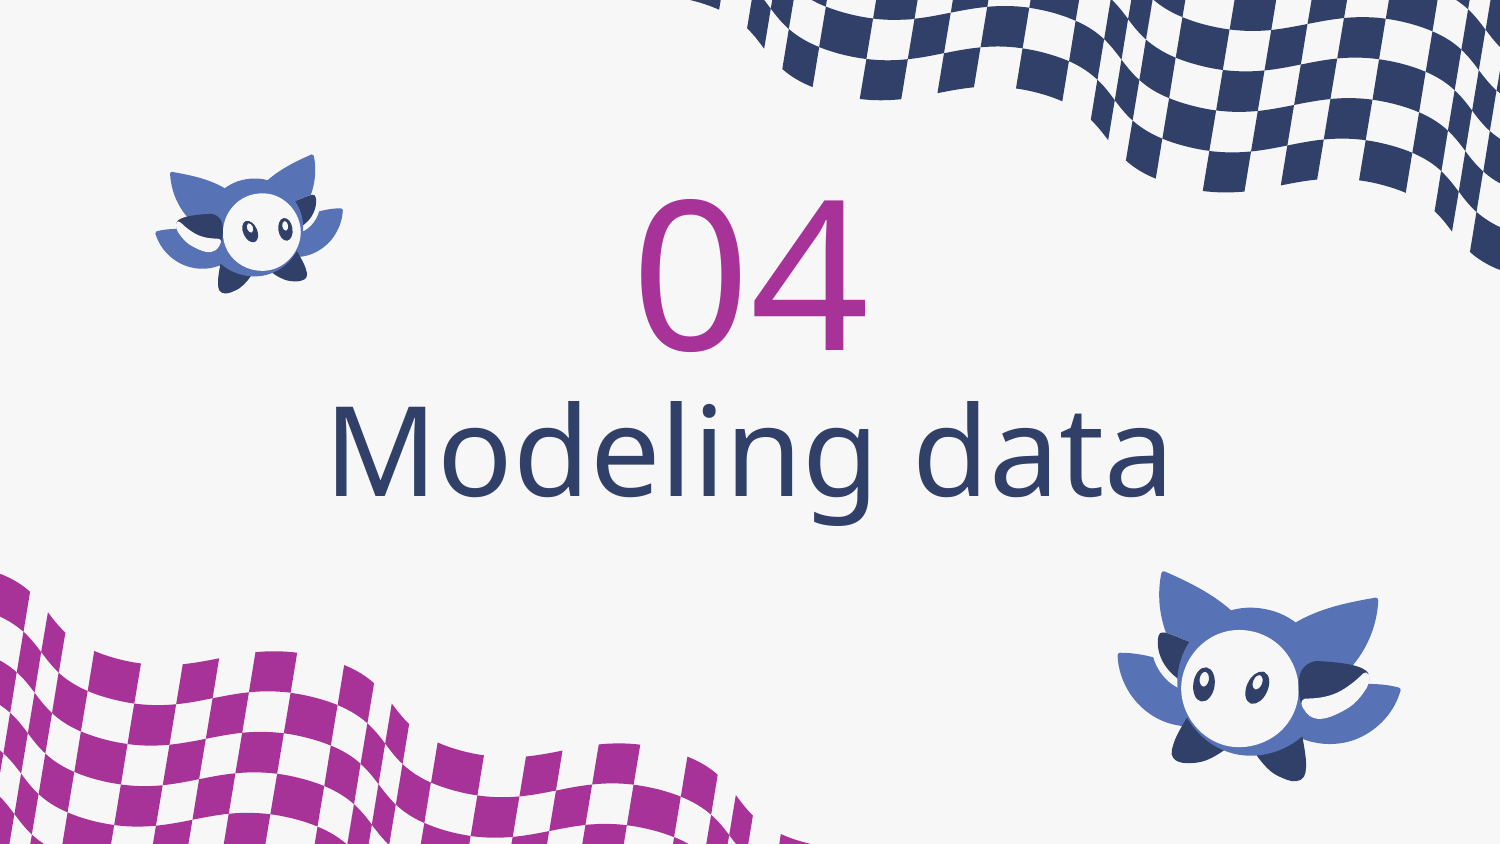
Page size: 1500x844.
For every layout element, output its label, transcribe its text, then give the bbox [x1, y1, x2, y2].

title Modeling data [262, 371, 1238, 522]
title 04 [600, 161, 900, 372]
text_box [1115, 578, 1402, 776]
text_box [154, 158, 344, 290]
